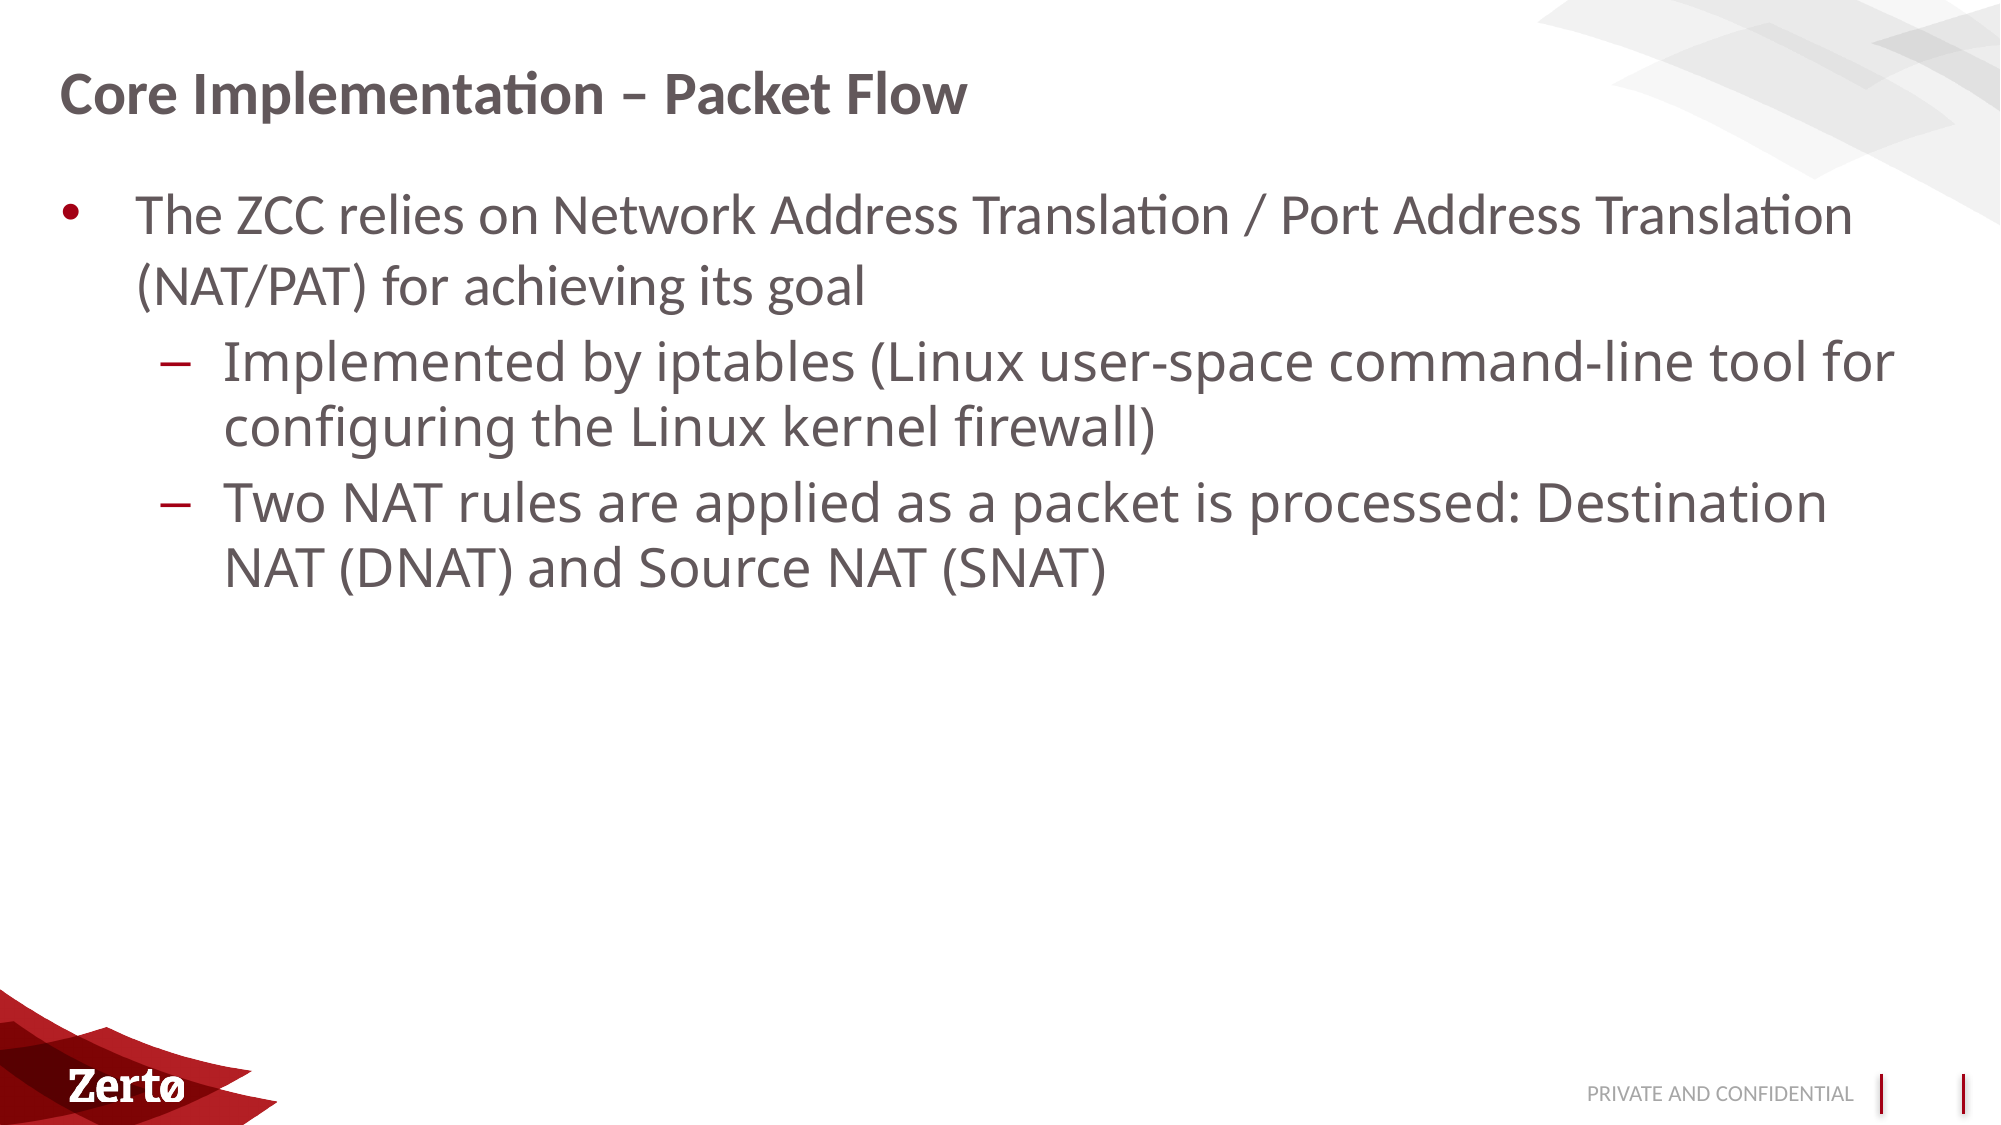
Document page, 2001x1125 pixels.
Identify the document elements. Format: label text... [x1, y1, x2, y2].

picture [535, 0, 2000, 684]
list The ZCC relies on Network Address Translation / Port Address Translation (NAT/PAT) for achieving its goal Implemented by iptables (Linux user-space command-line tool for configuring the Linux kernel firewall) Two NAT rules are applied as a packet is processed: Destination NAT (DNAT) and Source NAT (SNAT) [45, 169, 1940, 1005]
title Core Implementation – Packet Flow [45, 45, 1940, 135]
picture [0, 853, 278, 1125]
